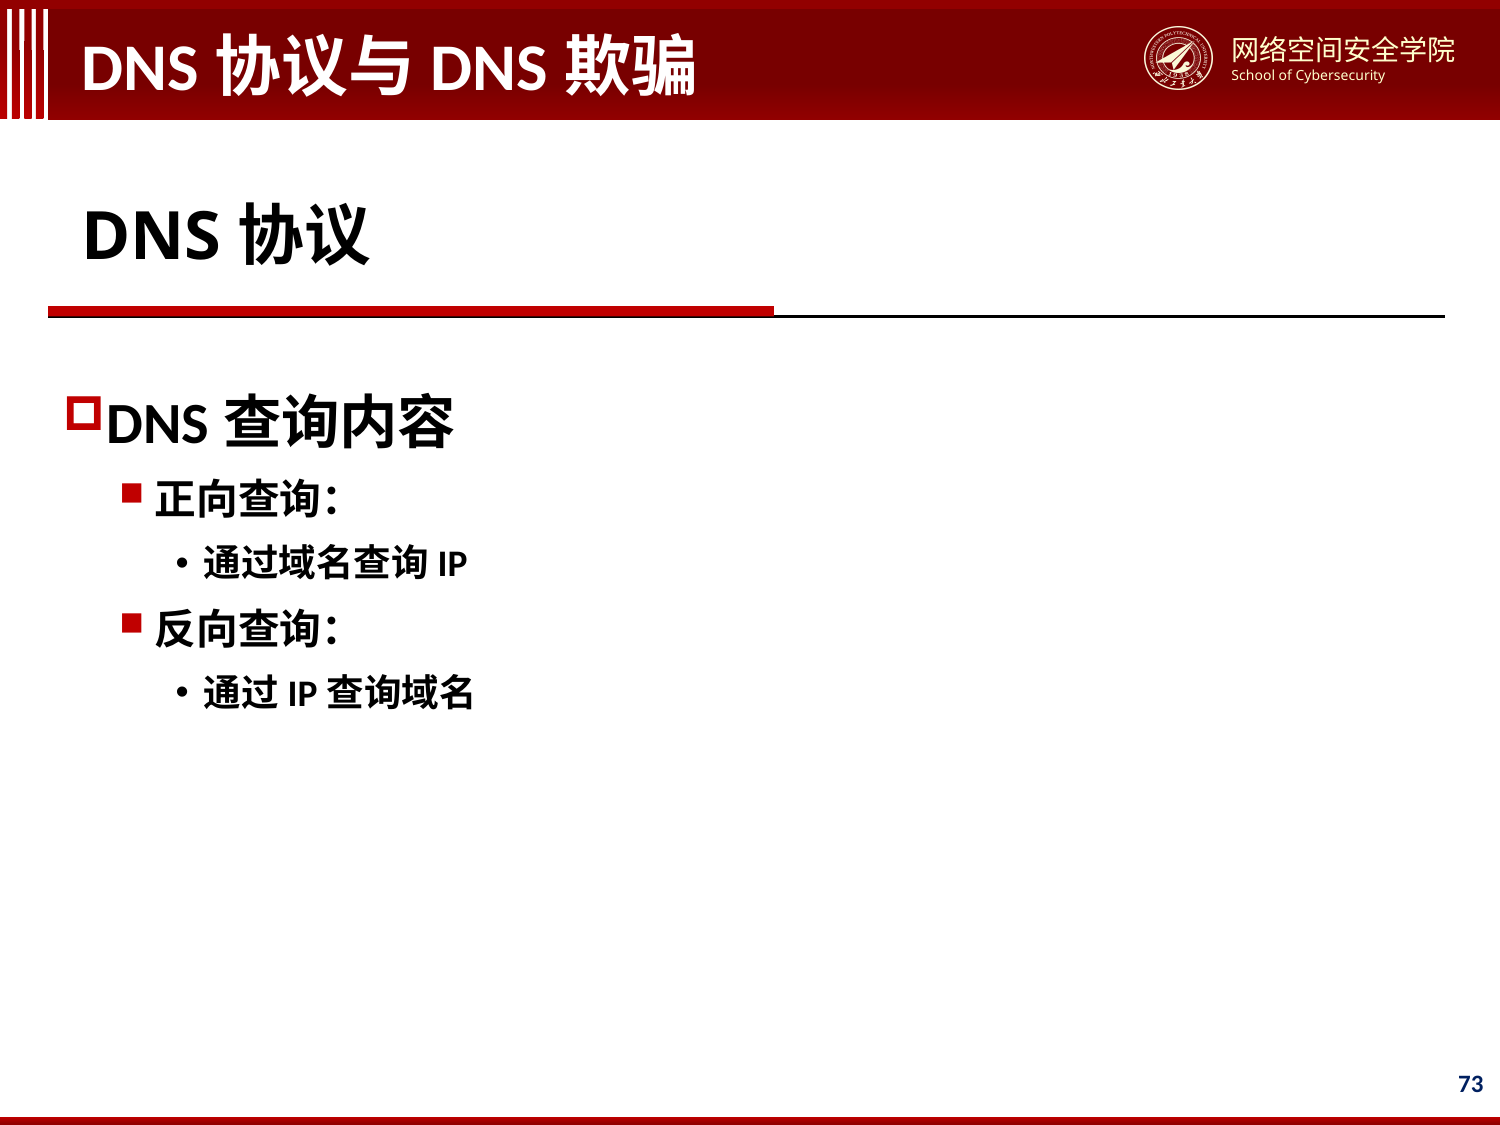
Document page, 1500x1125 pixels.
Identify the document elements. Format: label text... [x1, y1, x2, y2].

list DNS查询内容 正向查询： 通过域名查询IP 反向查询： 通过IP查询域名 [48, 363, 1446, 1052]
subtitle DNS协议 [66, 184, 1446, 297]
picture [1144, 26, 1213, 90]
title DNS协议与DNS欺骗 [66, 7, 1082, 119]
